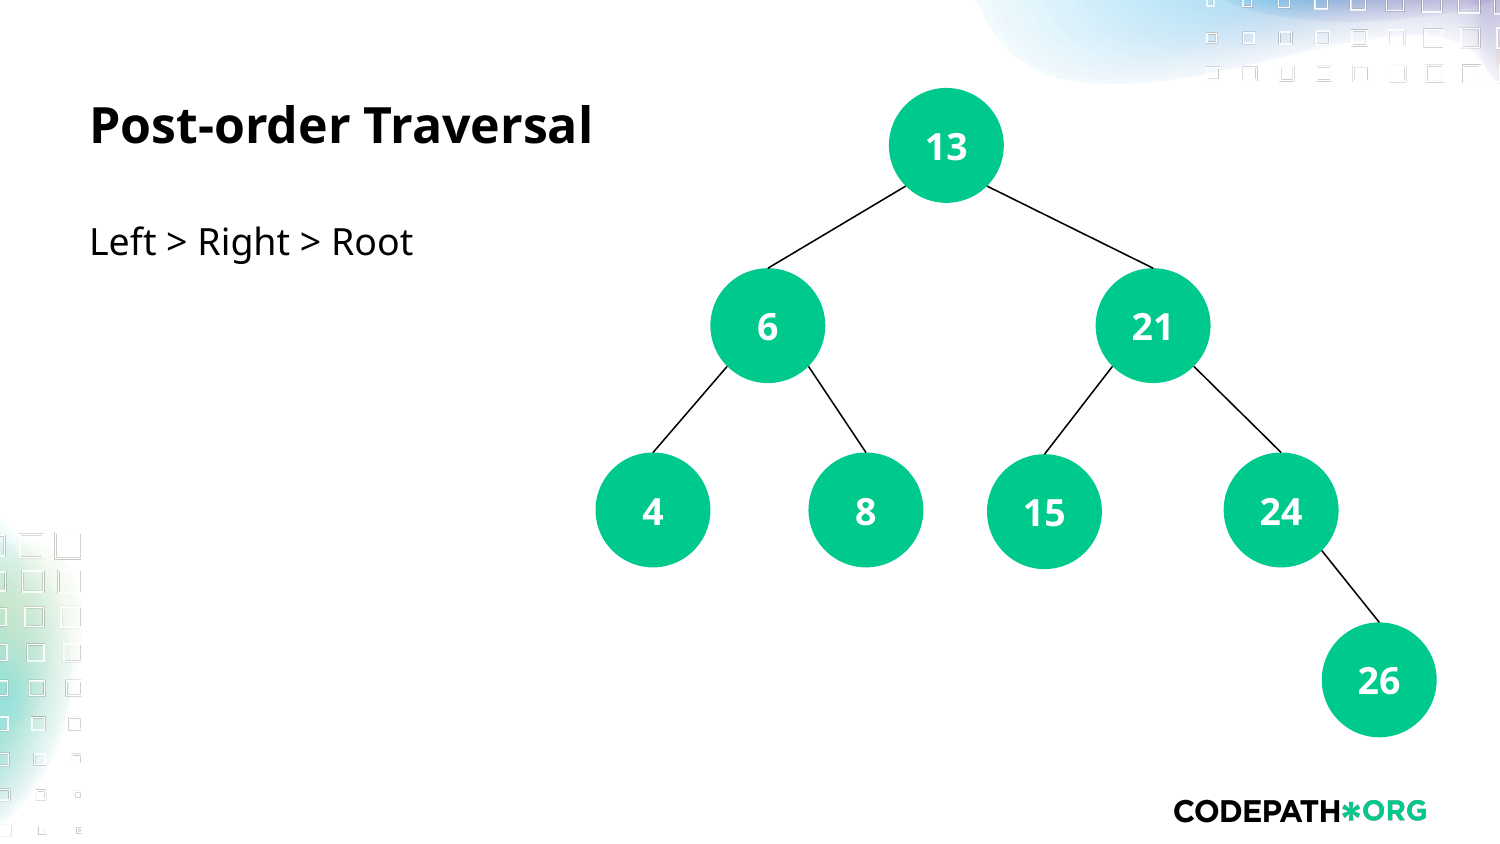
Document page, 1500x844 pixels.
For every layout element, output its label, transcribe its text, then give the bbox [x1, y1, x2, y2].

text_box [1193, 365, 1282, 453]
text_box 21 [1095, 268, 1211, 384]
text_box 4 [595, 452, 711, 568]
picture [0, 451, 166, 844]
text_box 15 [986, 454, 1102, 570]
picture [950, 0, 1500, 96]
picture [1173, 799, 1427, 823]
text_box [1321, 550, 1380, 623]
text_box 8 [808, 452, 924, 568]
title Post-order Traversal [74, 78, 1426, 173]
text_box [1044, 366, 1113, 455]
text_box 6 [710, 268, 826, 384]
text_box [808, 365, 867, 453]
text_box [652, 365, 728, 453]
text_box 26 [1321, 622, 1437, 738]
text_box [767, 185, 906, 269]
text_box 13 [888, 87, 1004, 203]
text_box Left > Right > Root [74, 202, 504, 278]
text_box 24 [1223, 452, 1339, 568]
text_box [986, 185, 1154, 269]
